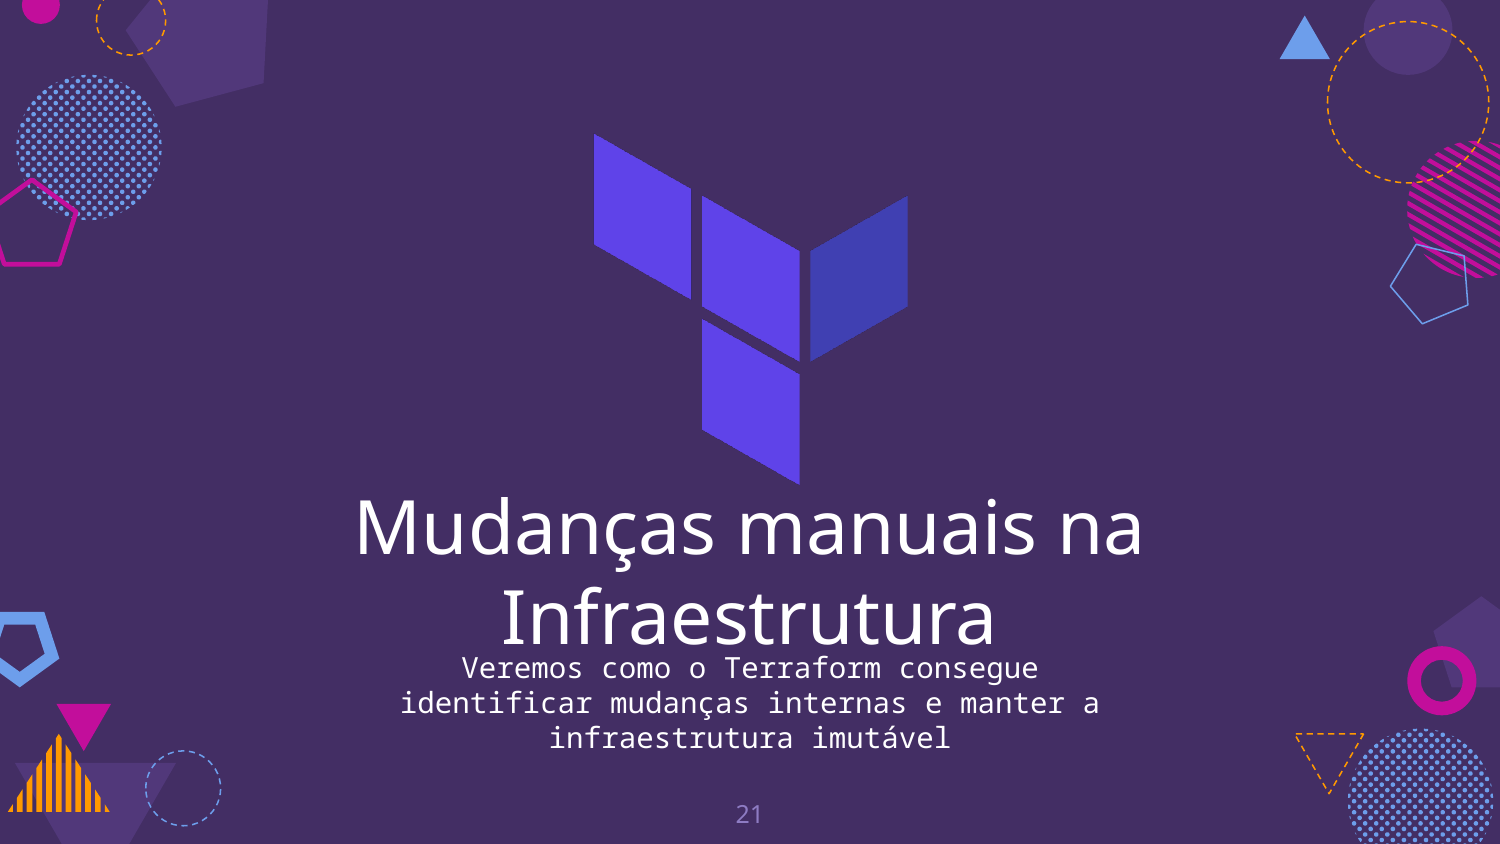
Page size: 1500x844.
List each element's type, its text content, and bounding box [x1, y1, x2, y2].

title Mudanças manuais na Infraestrutura [141, 474, 1358, 665]
picture [538, 96, 962, 520]
subtitle Veremos como o Terraform consegue identificar mudanças internas e manter a infraestrutura imutável [346, 634, 1154, 764]
slide_number ‹#› [705, 783, 795, 844]
